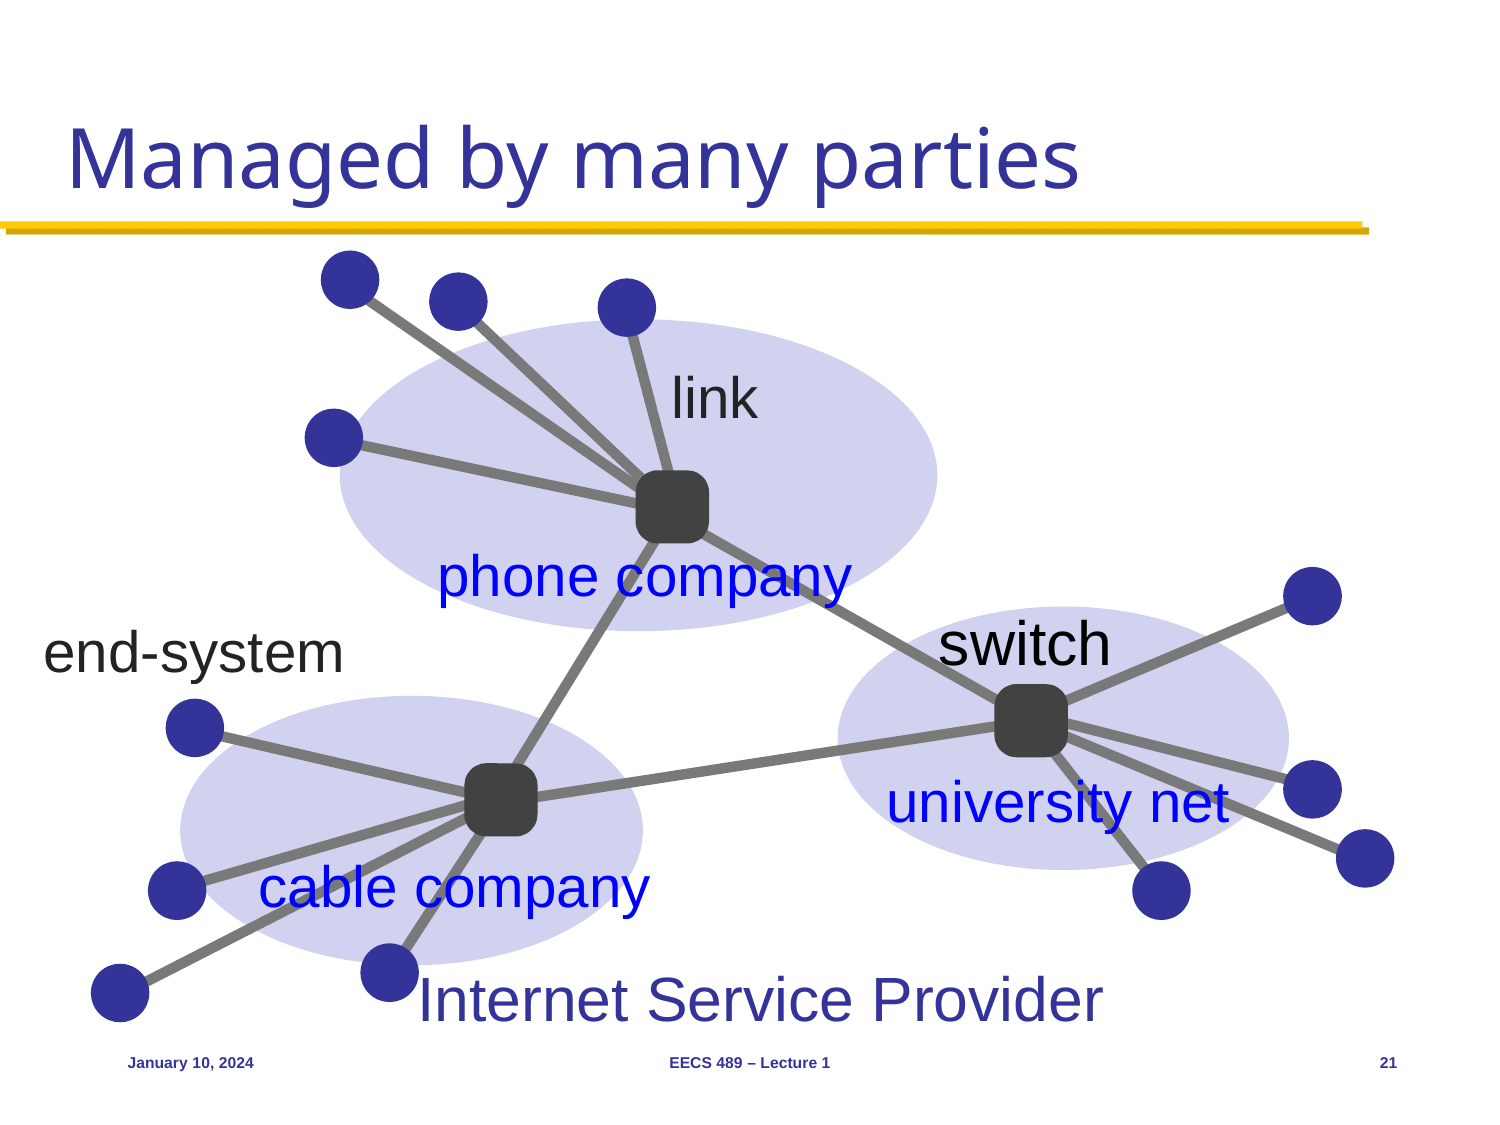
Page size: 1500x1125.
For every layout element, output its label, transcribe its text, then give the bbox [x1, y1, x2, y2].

text_box [304, 408, 364, 468]
text_box [429, 272, 488, 331]
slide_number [112, 1024, 426, 1101]
text_box [339, 319, 938, 532]
text_box [1335, 840, 1395, 888]
text_box [360, 943, 412, 1003]
text_box [320, 250, 380, 310]
text_box [165, 698, 225, 758]
text_box [635, 470, 710, 532]
text_box [1132, 861, 1191, 921]
text_box [597, 278, 657, 337]
text_box [464, 763, 538, 837]
text_box [147, 861, 180, 921]
slide_number 21 [1312, 1024, 1413, 1101]
text_box phone company [316, 532, 974, 614]
footer EECS 489 – Lecture 1 [512, 1024, 988, 1101]
text_box [994, 685, 1068, 757]
text_box cable company [180, 842, 730, 925]
text_box [90, 963, 150, 1023]
text_box [180, 695, 643, 842]
text_box link [665, 353, 766, 436]
text_box [837, 630, 1009, 757]
text_box [502, 614, 776, 632]
text_box university net [717, 757, 1400, 840]
text_box Internet Service Provider [411, 953, 1134, 1041]
text_box switch [933, 597, 1119, 685]
text_box [919, 840, 1207, 871]
title Managed by many parties [49, 24, 1451, 213]
text_box [1283, 566, 1342, 626]
text_box [1055, 610, 1289, 757]
text_box [246, 925, 577, 963]
text_box end-system [37, 608, 381, 691]
